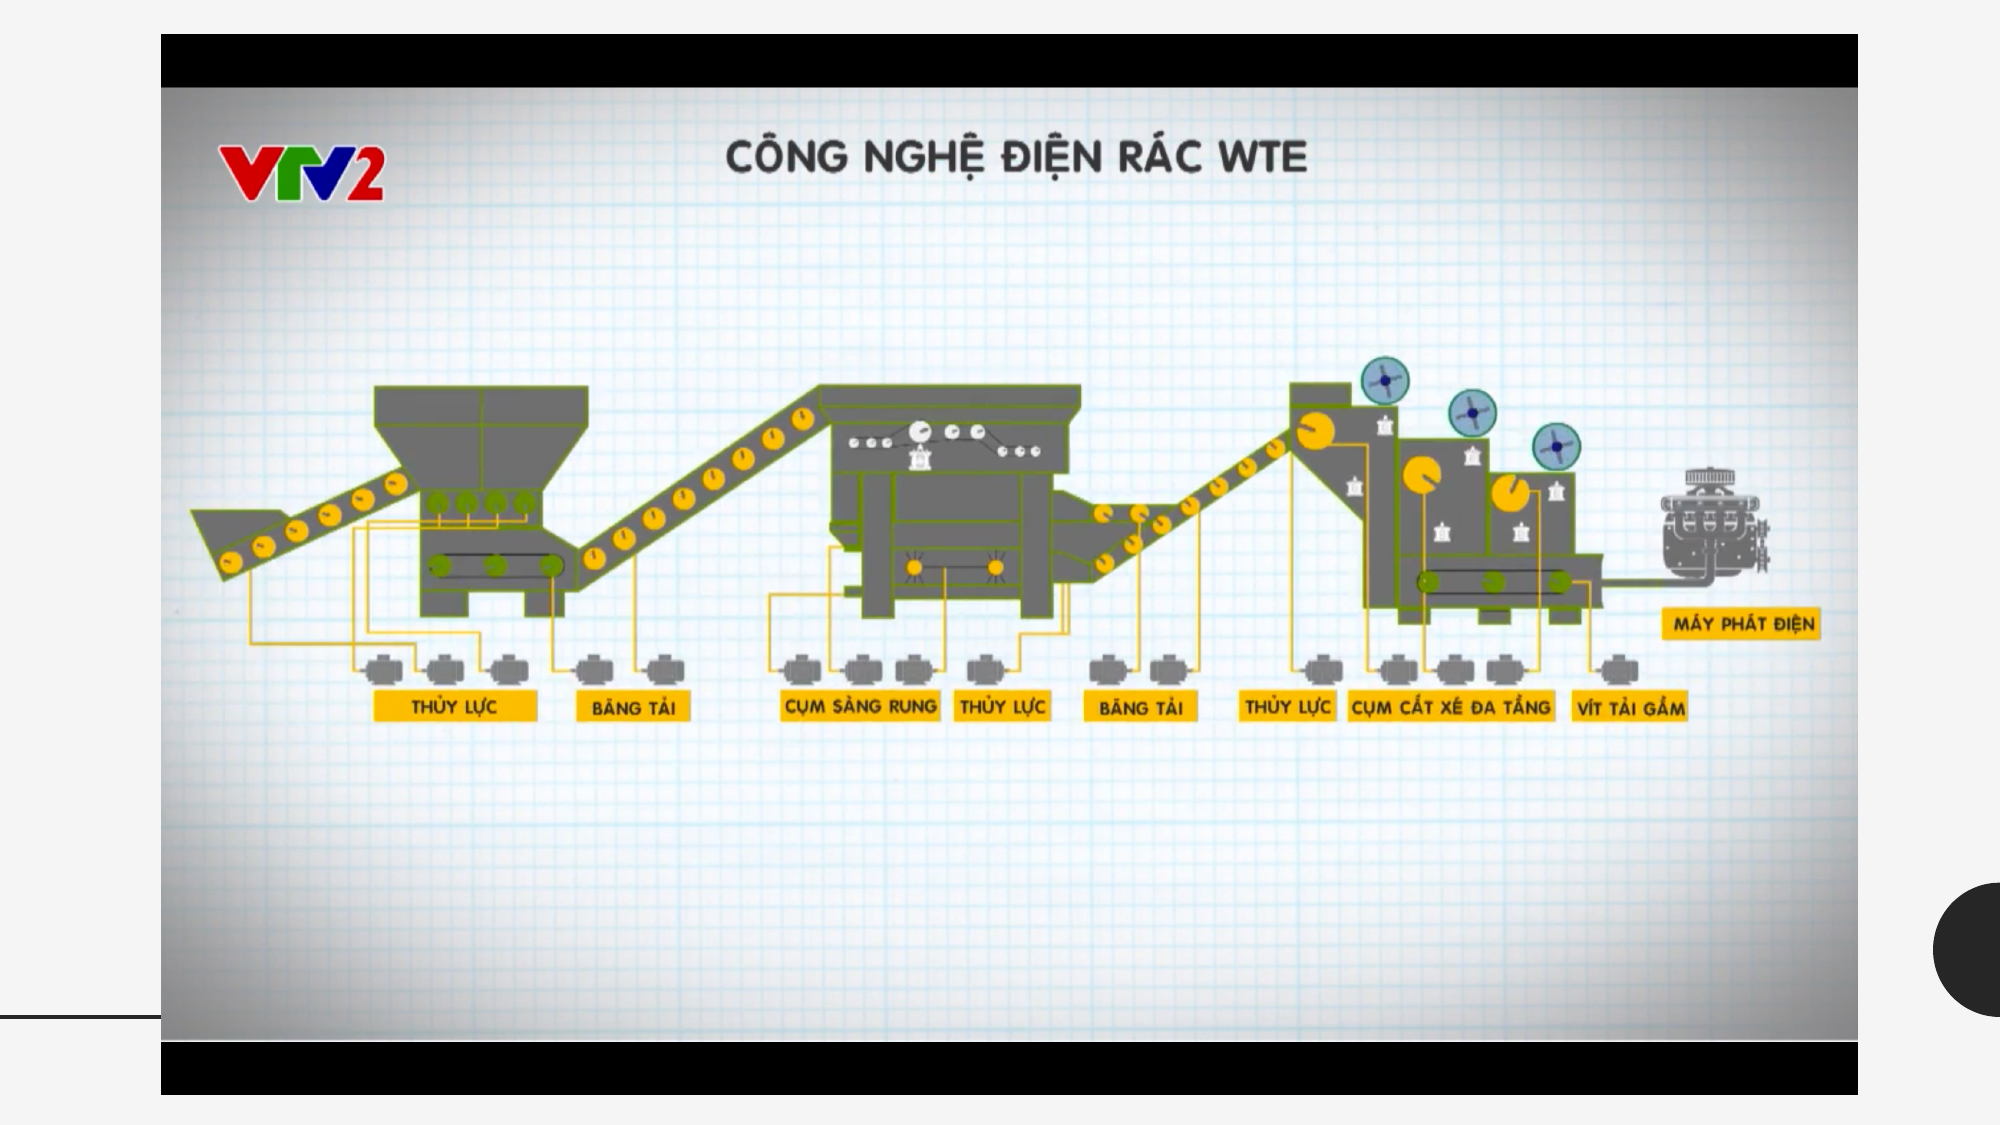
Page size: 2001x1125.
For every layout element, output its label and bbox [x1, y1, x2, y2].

picture [161, 34, 1858, 1095]
